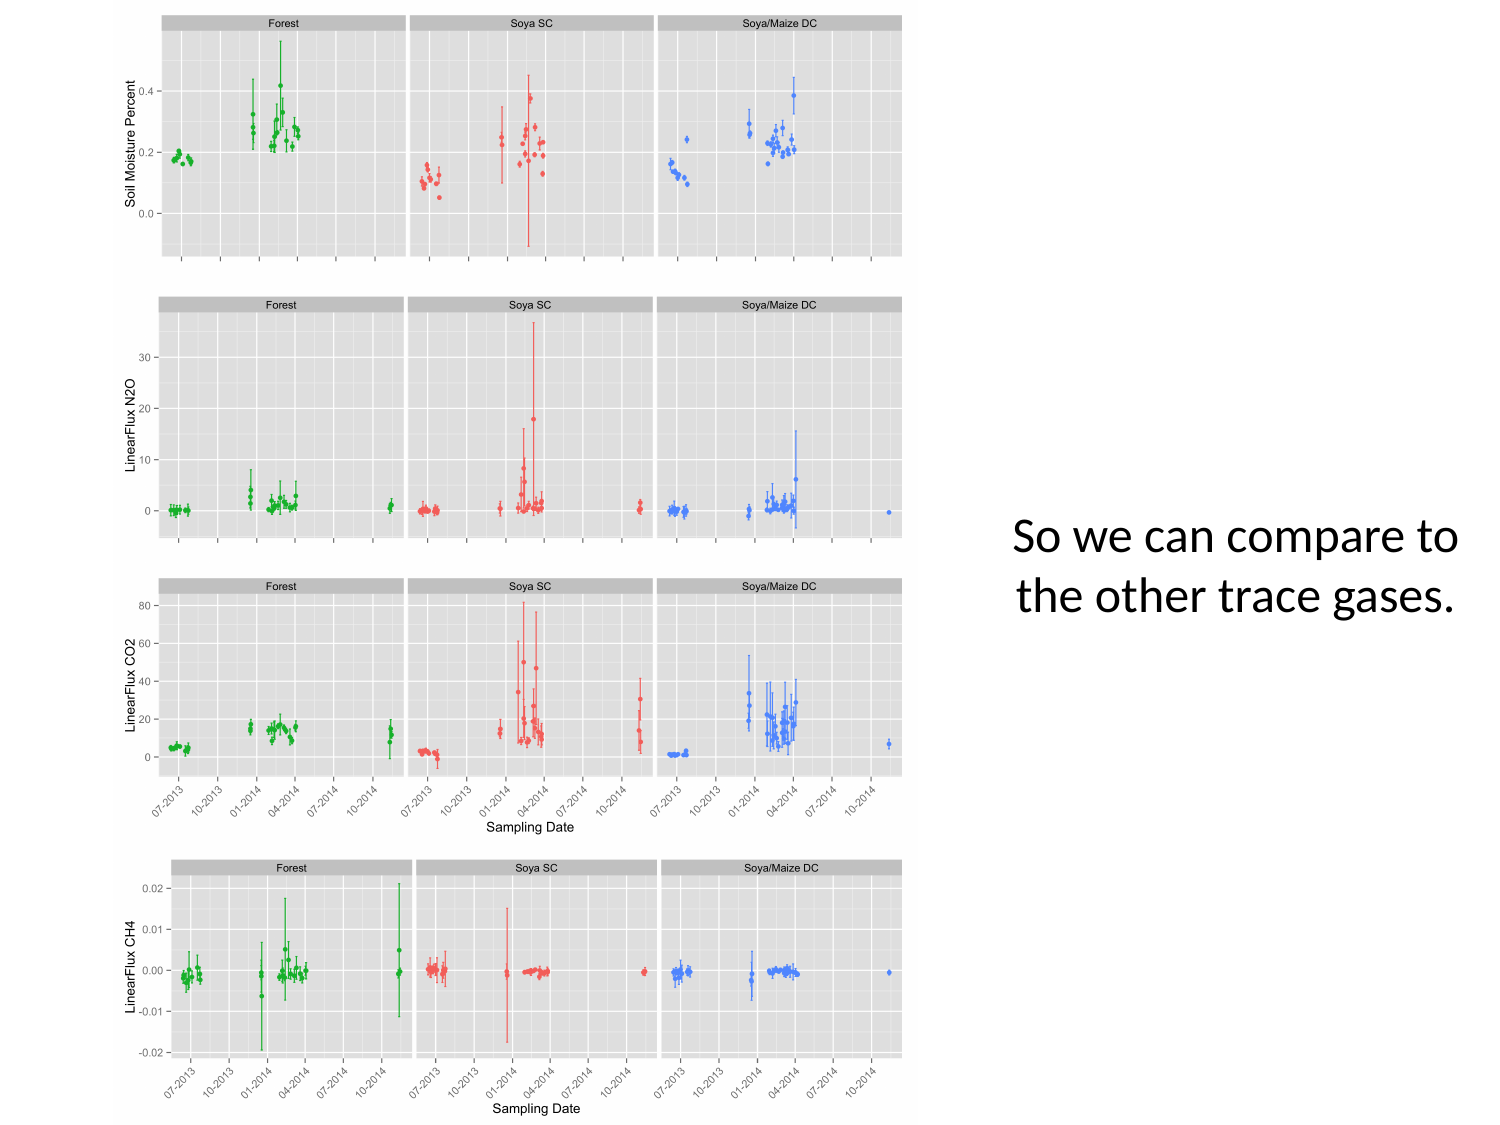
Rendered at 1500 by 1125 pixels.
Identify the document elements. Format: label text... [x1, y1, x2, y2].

title So we can compare to the other trace gases. [996, 8, 1475, 1116]
picture [113, 0, 918, 1125]
